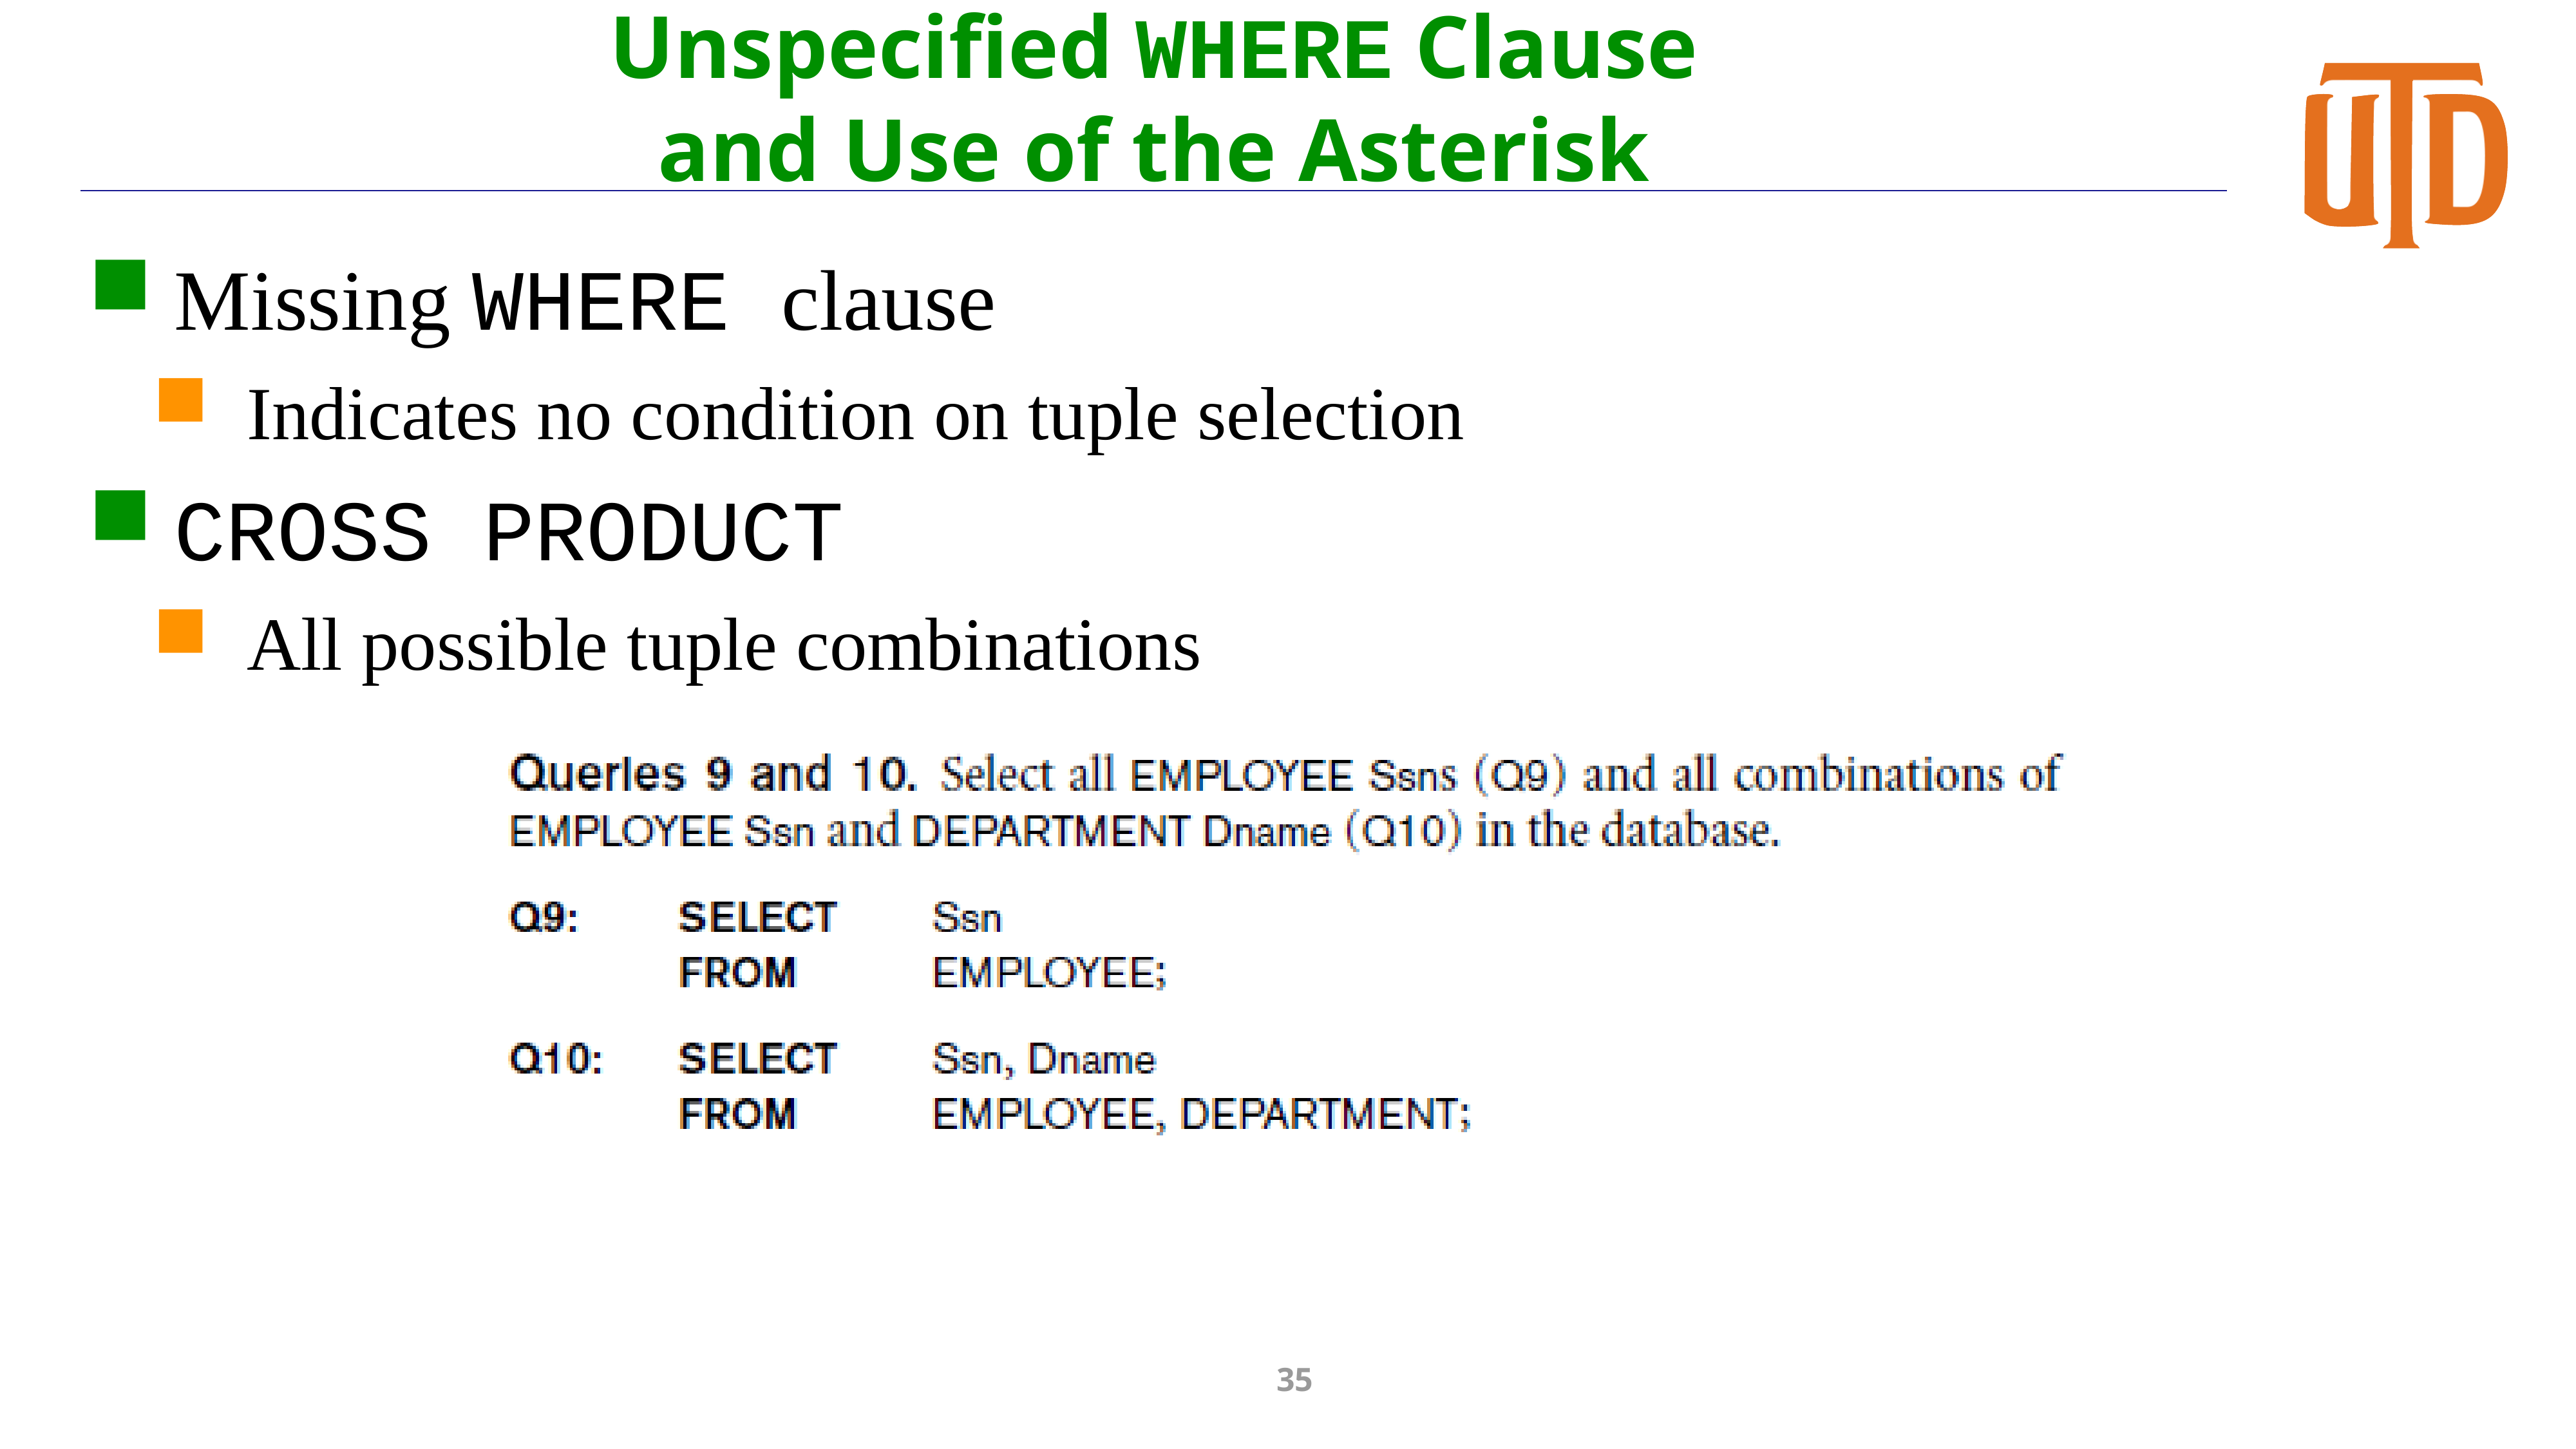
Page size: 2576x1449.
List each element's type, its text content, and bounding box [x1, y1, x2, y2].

title Unspecified WHERE Clause and Use of the Asterisk [80, 0, 2228, 191]
slide_number 35 [1267, 1350, 1322, 1406]
picture [490, 723, 2083, 1154]
picture [2304, 62, 2508, 249]
list Missing WHERE clause Indicates no condition on tuple selection CROSS PRODUCT All possible tuple combinations [80, 235, 2496, 1304]
